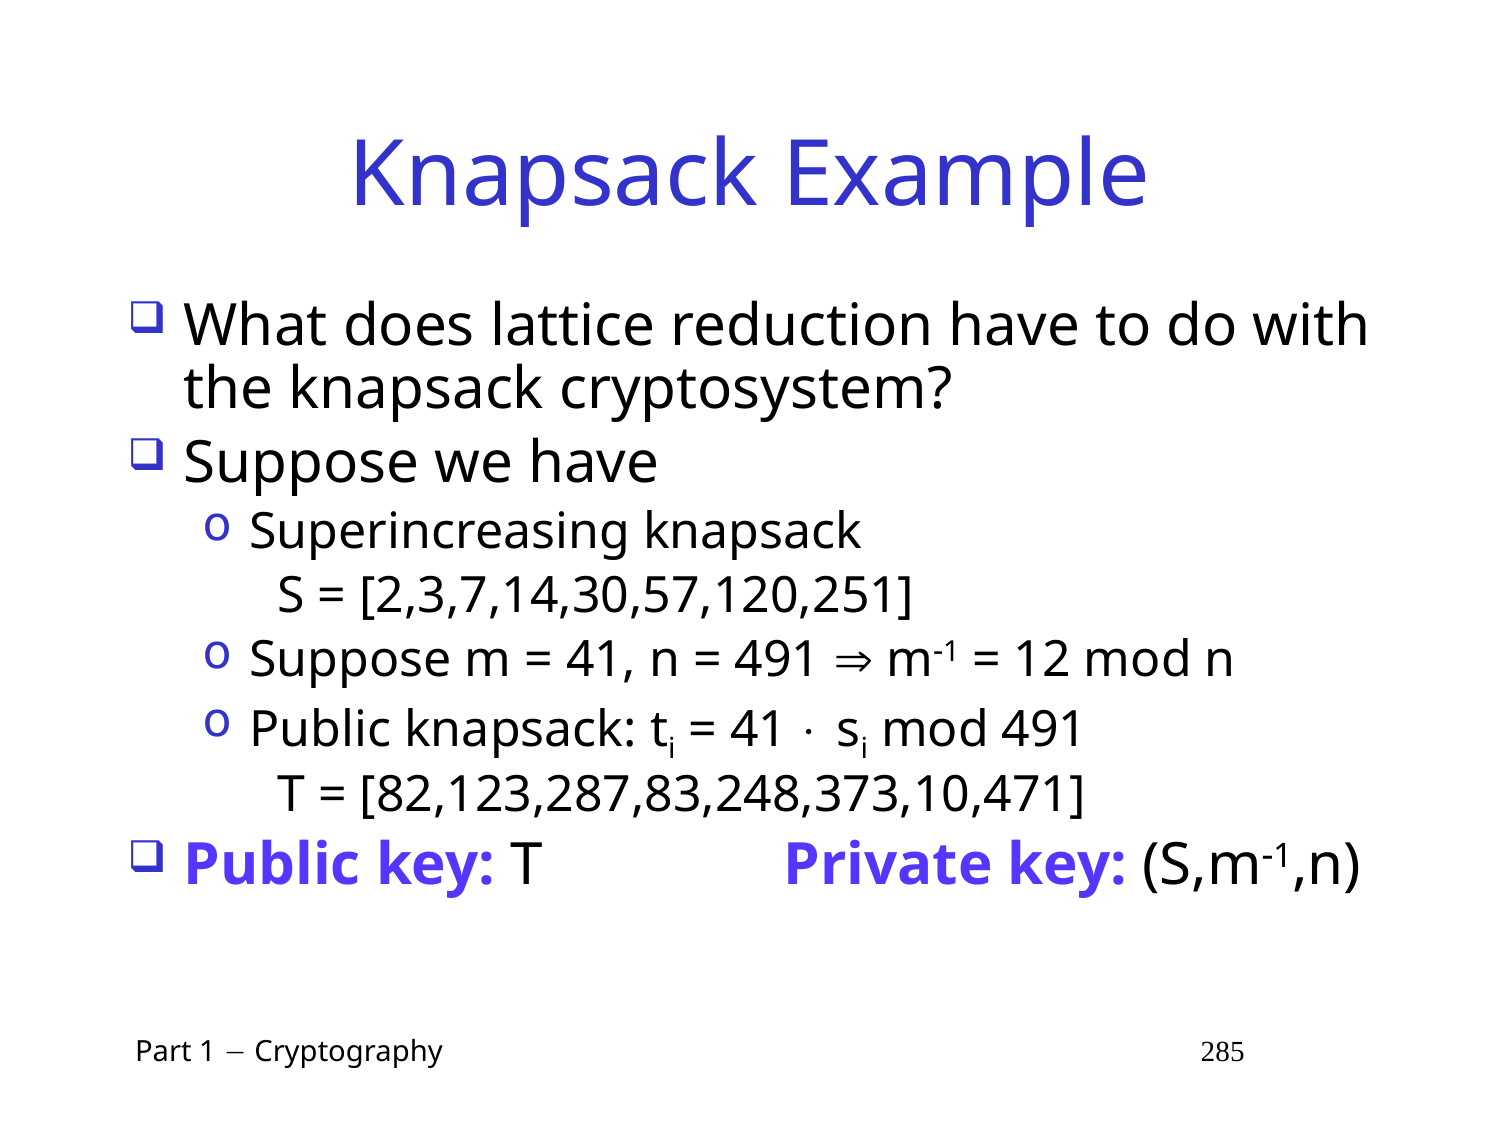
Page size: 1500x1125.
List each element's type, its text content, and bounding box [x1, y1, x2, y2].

title Knapsack Example [112, 74, 1388, 263]
footer Part 1  Cryptography 285 [112, 1024, 1401, 1101]
list What does lattice reduction have to do with the knapsack cryptosystem? Suppose we have Superincreasing knapsack S = [2,3,7,14,30,57,120,251] Suppose m = 41, n = 491  m1 = 12 mod n Public knapsack: ti = 41  si mod 491 T = [82,123,287,83,248,373,10,471] Public key: T Private key: (S,m1,n) [112, 287, 1413, 1013]
